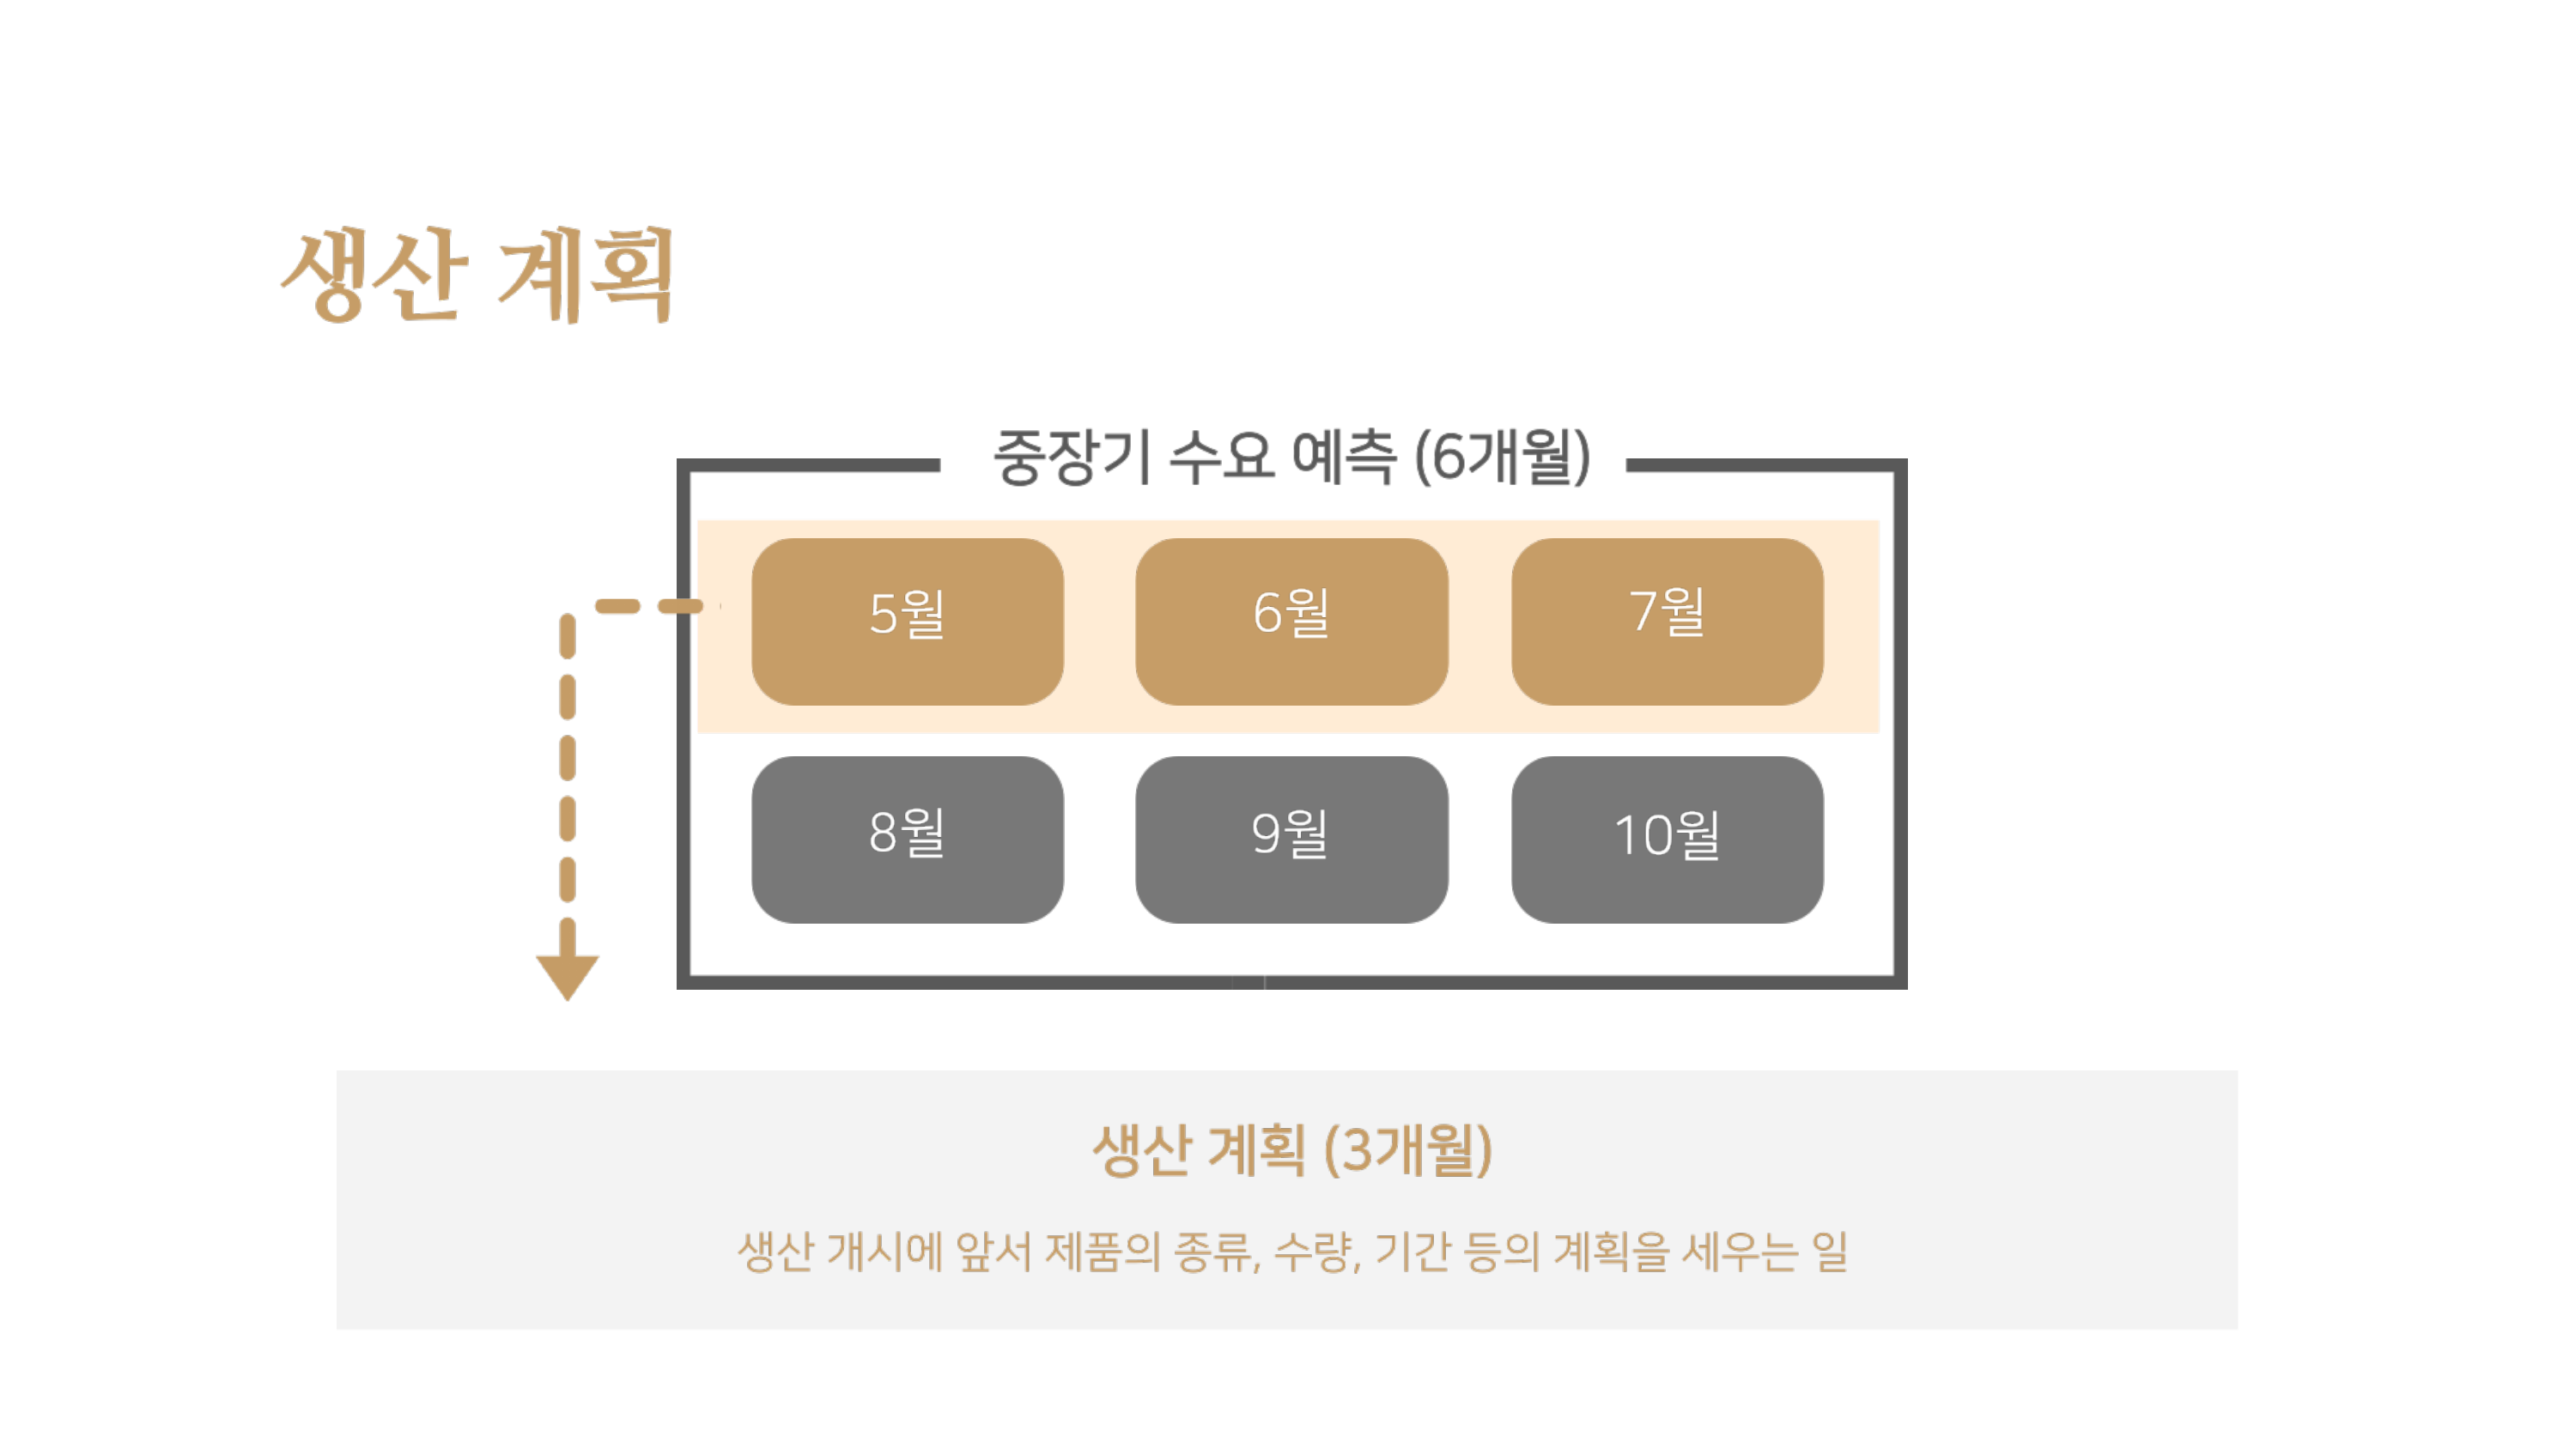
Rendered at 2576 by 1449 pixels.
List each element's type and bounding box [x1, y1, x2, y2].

picture [264, 191, 720, 373]
text_box [676, 458, 967, 510]
picture [1580, 791, 1745, 886]
picture [1231, 569, 1354, 664]
text_box [1510, 538, 1825, 706]
picture [1233, 790, 1352, 884]
text_box [676, 510, 1909, 746]
text_box [750, 756, 1065, 924]
text_box [750, 538, 1065, 706]
text_box [1621, 458, 1909, 510]
text_box [336, 1070, 2239, 1331]
picture [848, 570, 969, 665]
picture [495, 1106, 1874, 1303]
text_box [1135, 756, 1449, 924]
text_box [725, 751, 1909, 991]
text_box [1510, 756, 1825, 924]
picture [848, 789, 969, 883]
picture [971, 408, 1617, 513]
picture [1609, 567, 1729, 662]
text_box [1135, 538, 1449, 706]
text_box [535, 597, 721, 1003]
